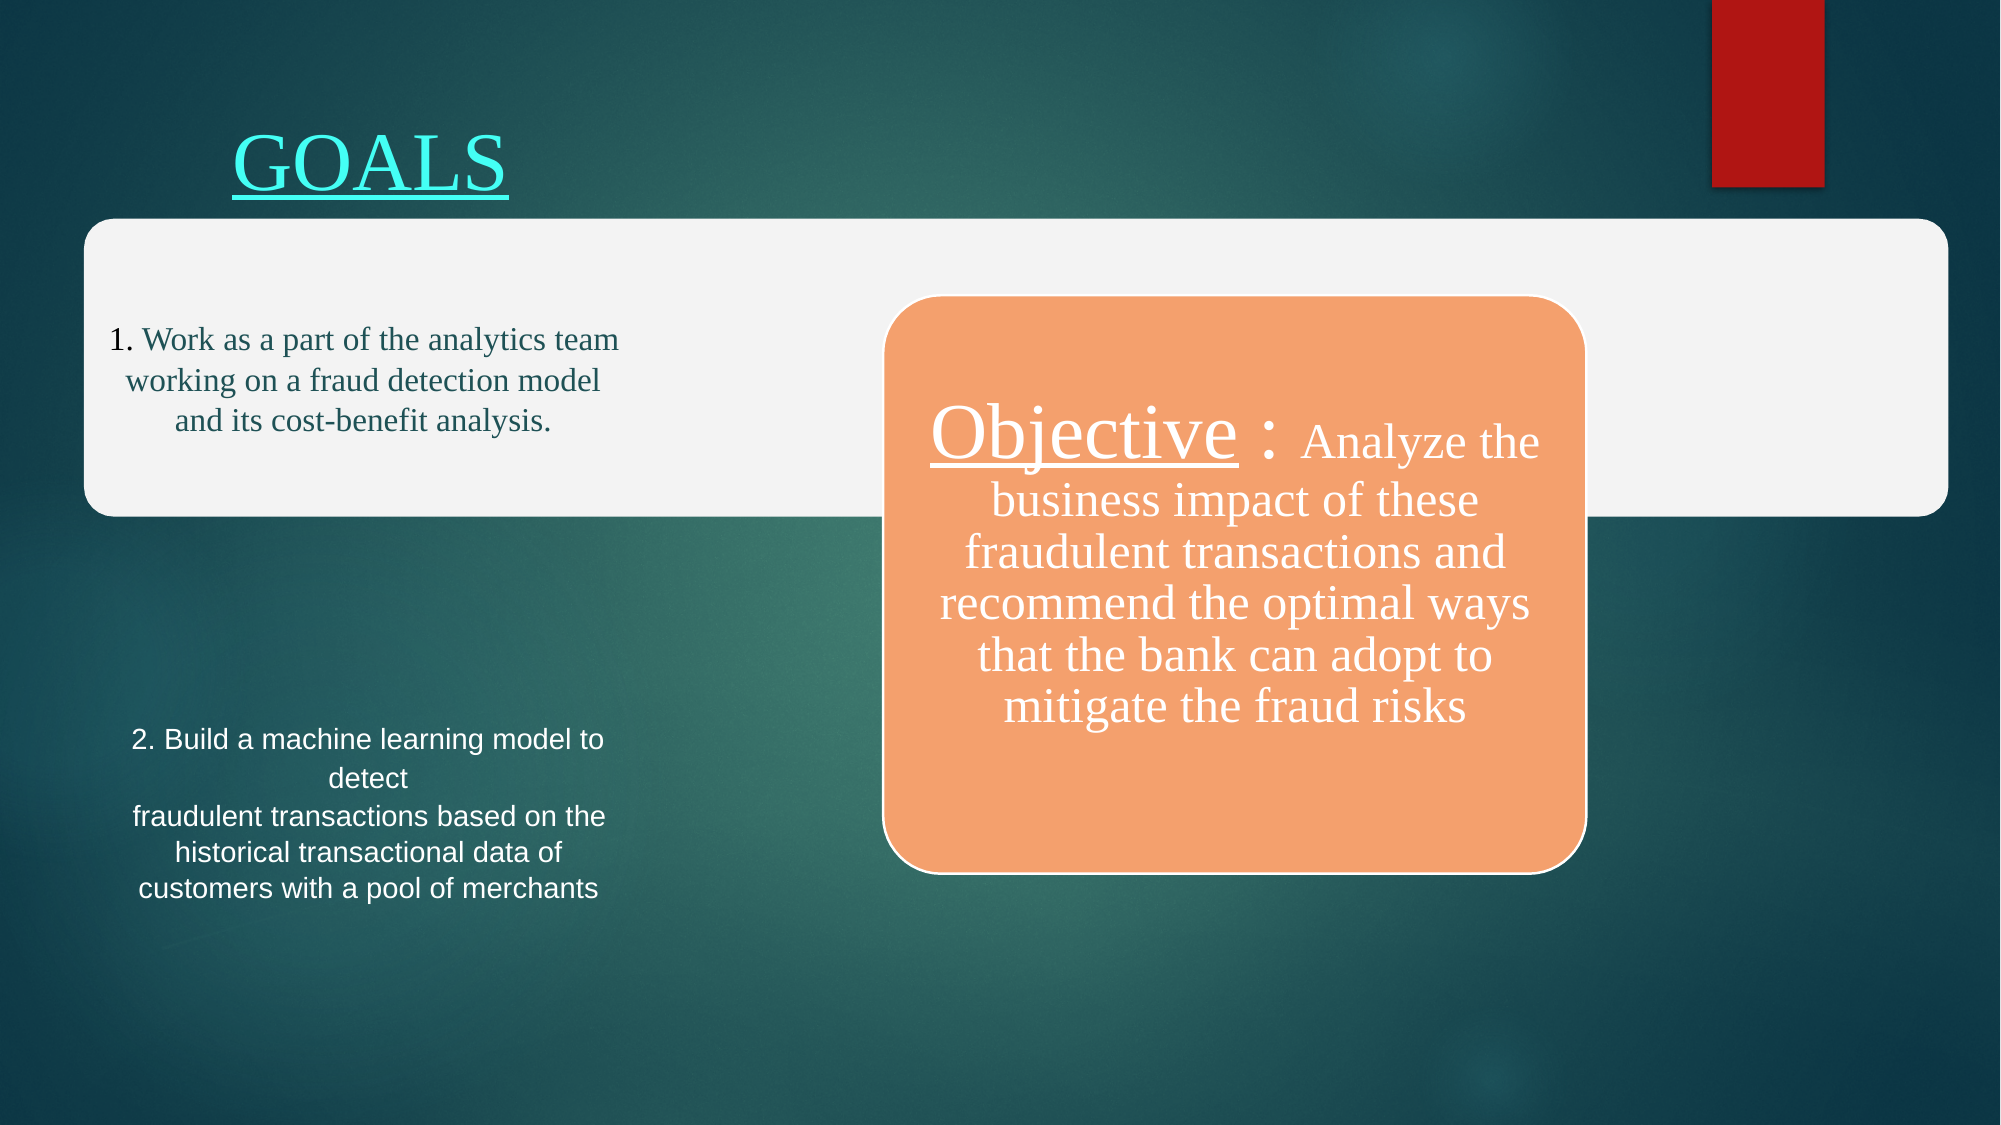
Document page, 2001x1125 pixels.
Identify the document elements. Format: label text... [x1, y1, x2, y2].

text_box [1589, 218, 1949, 517]
title GOALS [106, 17, 1649, 295]
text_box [882, 294, 1587, 874]
picture [0, 0, 2001, 1125]
text_box [83, 219, 880, 517]
text_box 1. Work as a part of the analytics team working on a fraud detection model and its cost-benefit analysis. [106, 307, 621, 439]
text_box 2. Build a machine learning model to detect fraudulent transactions based on the historical transactional data of customers with a pool of merchants [111, 714, 626, 905]
